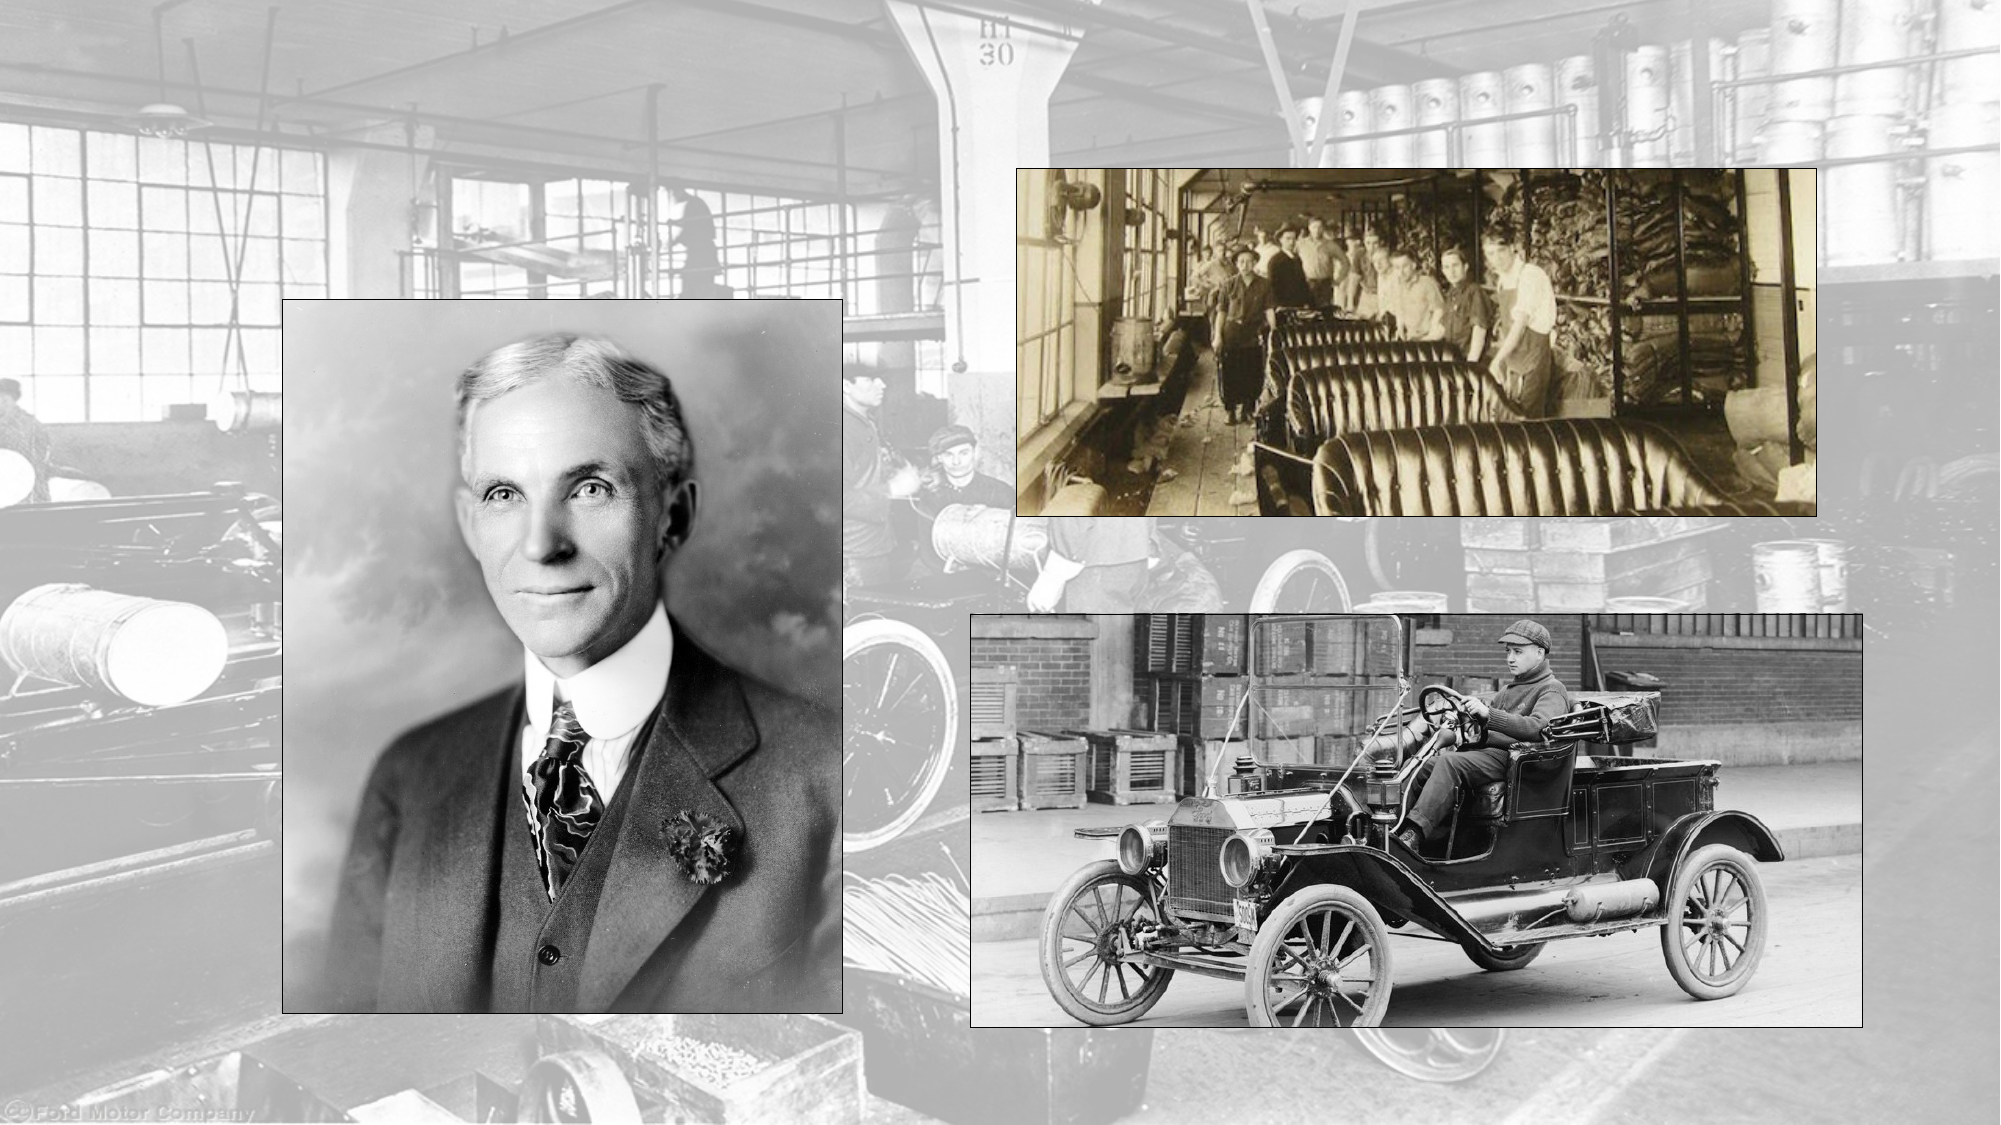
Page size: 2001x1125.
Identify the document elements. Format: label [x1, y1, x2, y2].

list [1016, 168, 1817, 517]
picture [970, 613, 1863, 1028]
list [282, 299, 843, 1014]
